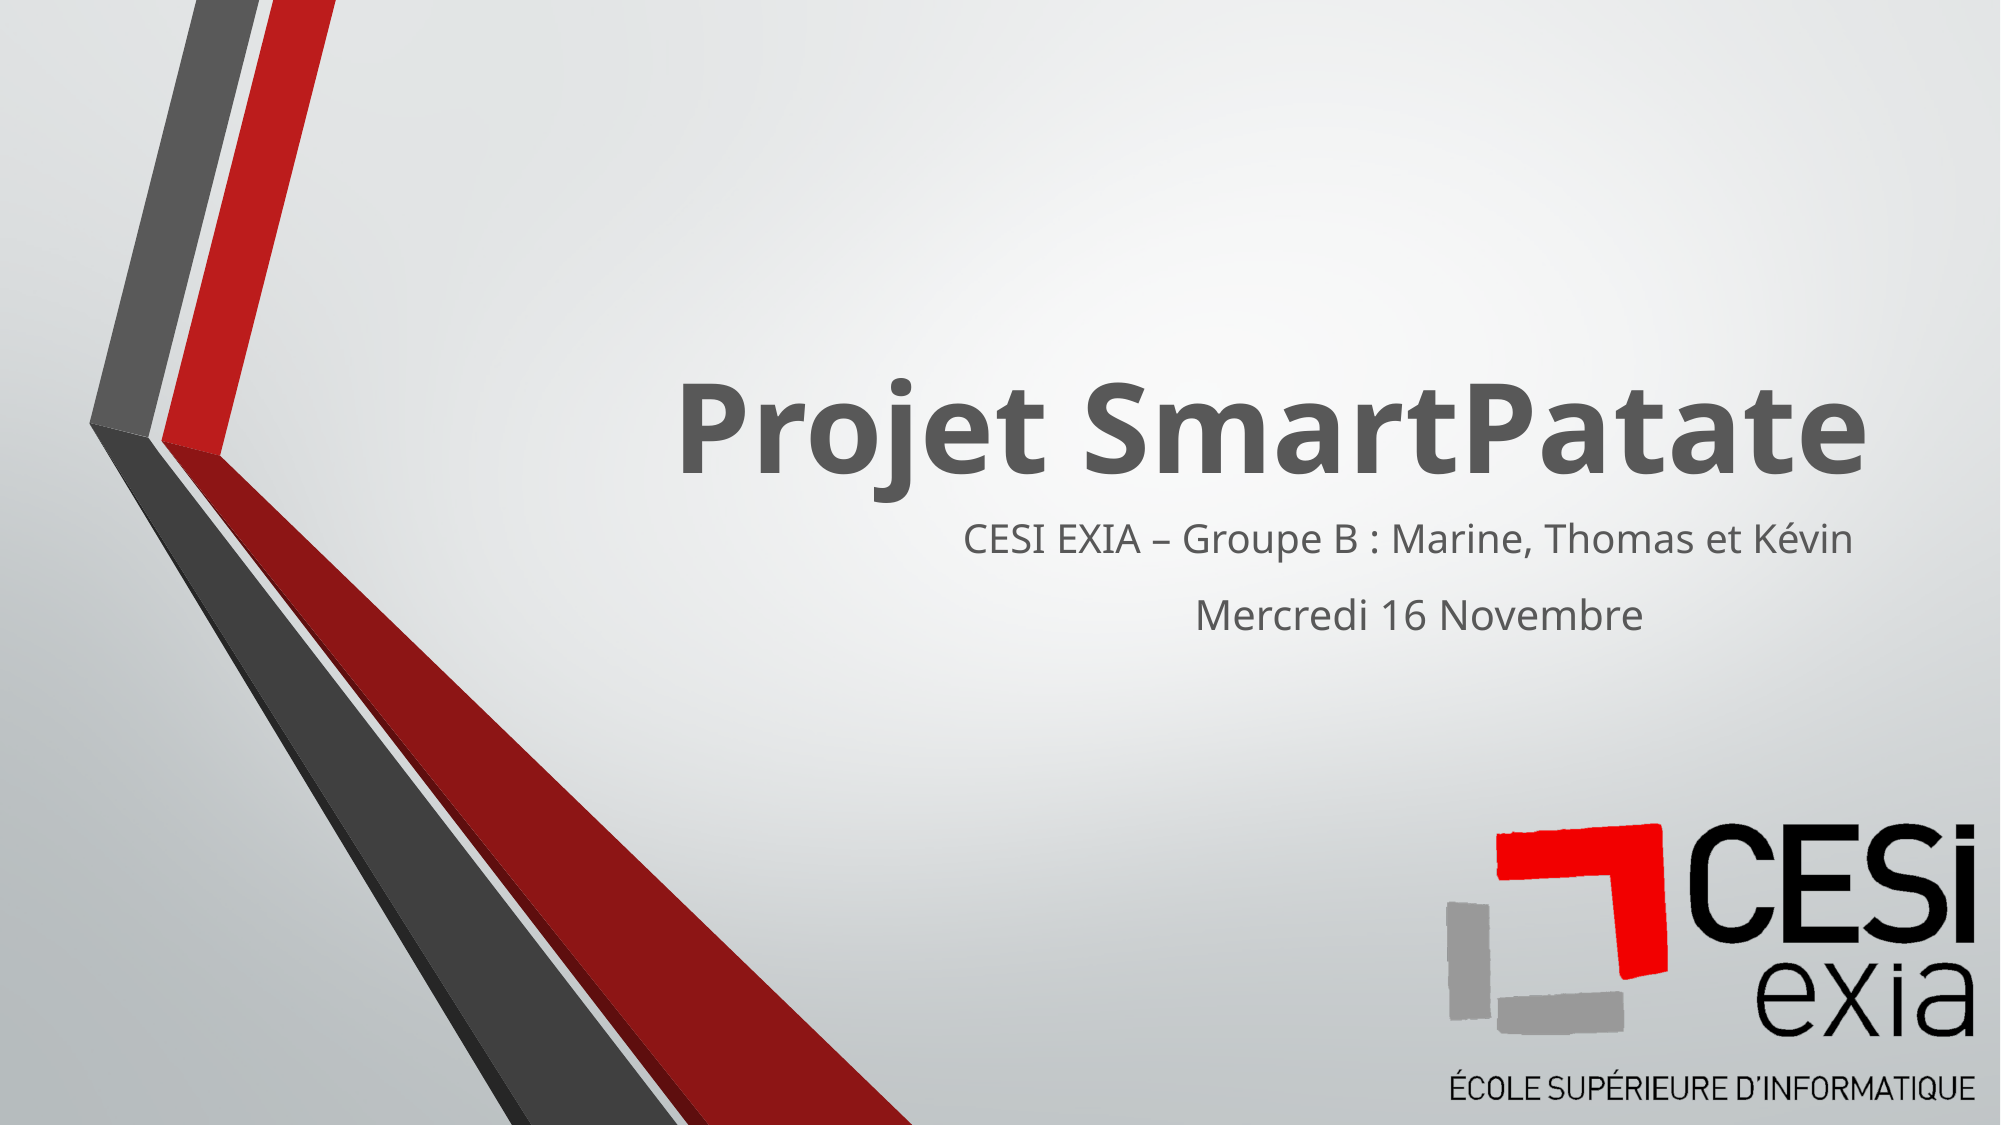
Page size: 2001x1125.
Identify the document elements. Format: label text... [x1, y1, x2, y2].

subtitle CESI EXIA – Groupe B : Marine, Thomas et Kévin [946, 505, 1871, 582]
title Projet SmartPatate [480, 226, 1887, 656]
picture [1442, 820, 1978, 1103]
text_box Mercredi 16 Novembre [968, 581, 1871, 647]
